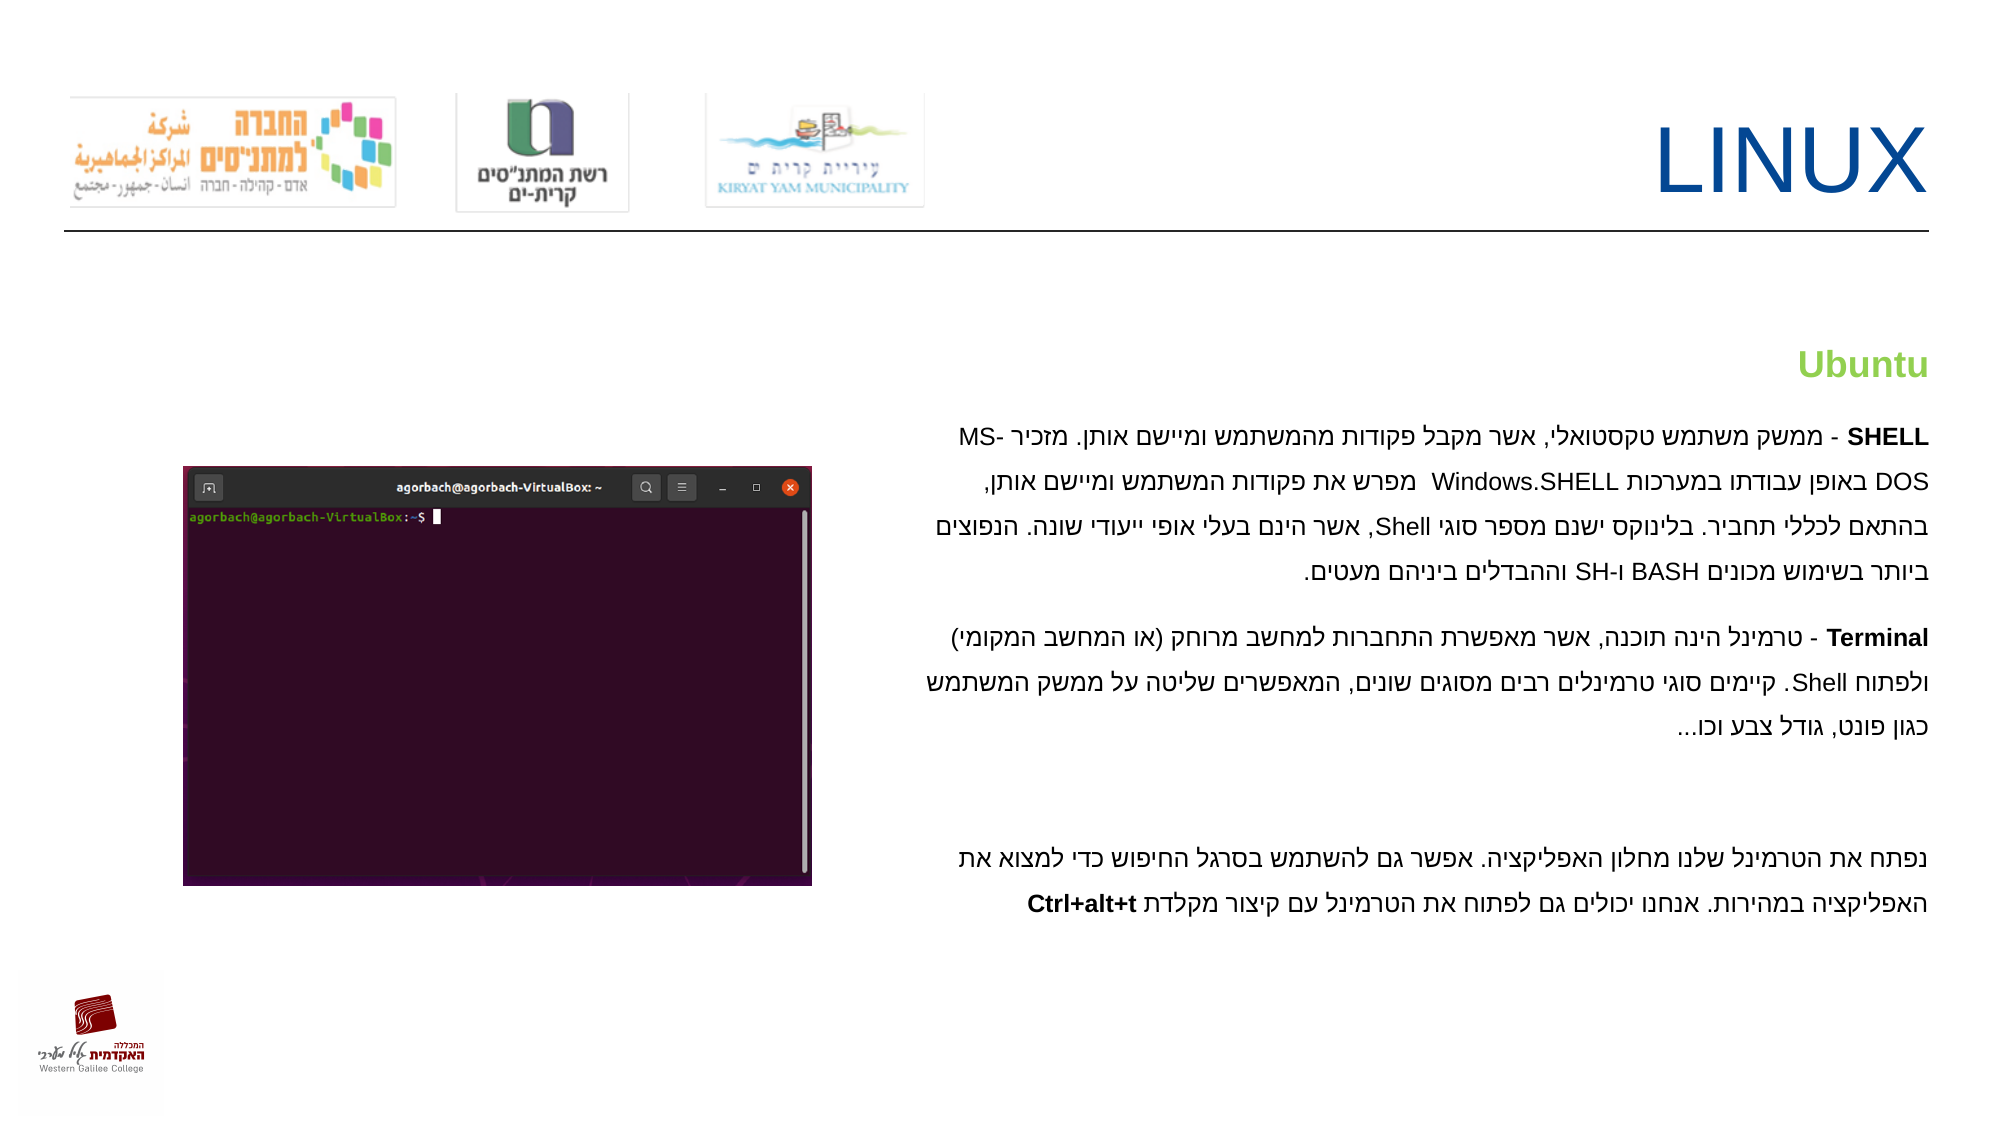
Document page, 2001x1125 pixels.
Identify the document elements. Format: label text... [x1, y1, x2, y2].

picture [183, 466, 812, 886]
text_box Ubuntu SHELL - ממשק משתמש טקסטואלי, אשר מקבל פקודות מהמשתמש ומיישם אותן. מזכיר MS-DOS באופן עבודתו במערכות Windows.SHELL מפרש את פקודות המשתמש ומיישם אותן, בהתאם לכללי תחביר. בלינוקס ישנם מספר סוגי Shell, אשר הינם בעלי אופי ייעודי שונה. הנפוצים ביותר בשימוש מכונים BASH ו-SH וההבדלים ביניהם מעטים. Terminal - טרמינל הינה תוכנה, אשר מאפשרת התחברות למחשב מרוחק (או המחשב המקומי) ולפתוח Shell. קיימים סוגי טרמינלים רבים מסוגים שונים, המאפשרים שליטה על ממשק המשתמש כגון פונט, גודל צבע וכו... נפתח את הטרמינל שלנו מחלון האפליקציה. אפשר גם להשתמש בסרגל החיפוש כדי למצוא את האפליקציה במהירות. אנחנו יכולים גם לפתוח את הטרמינל עם קיצור מקלדת Ctrl+alt+t [924, 309, 1930, 1043]
title Linux [64, 55, 1930, 221]
picture [70, 93, 925, 213]
picture [18, 970, 164, 1116]
